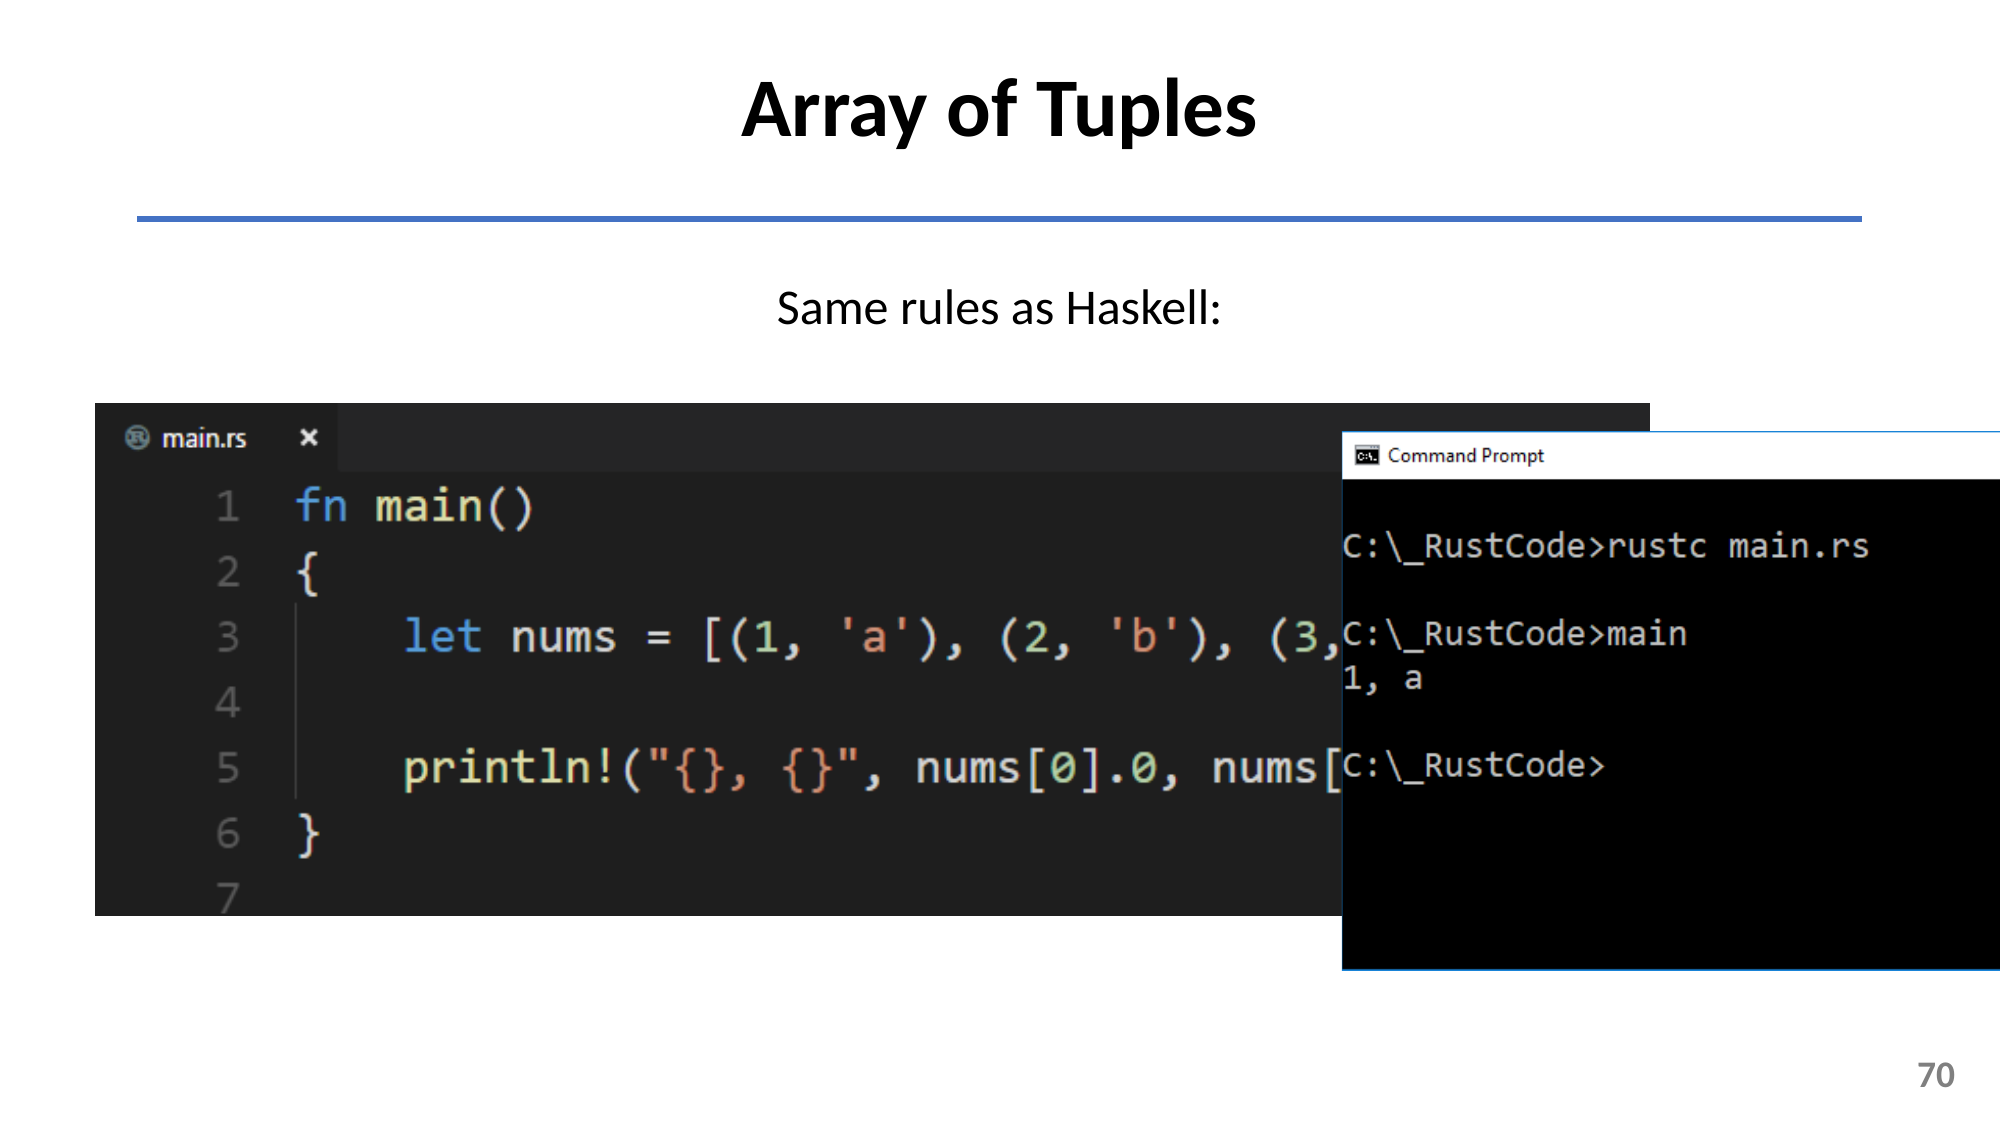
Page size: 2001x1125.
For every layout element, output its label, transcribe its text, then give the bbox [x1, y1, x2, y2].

text_box Same rules as Haskell: [668, 267, 1332, 343]
slide_number 70 [1520, 1042, 1970, 1103]
picture [95, 403, 2000, 971]
text_box Array of Tuples [137, 1, 1863, 218]
